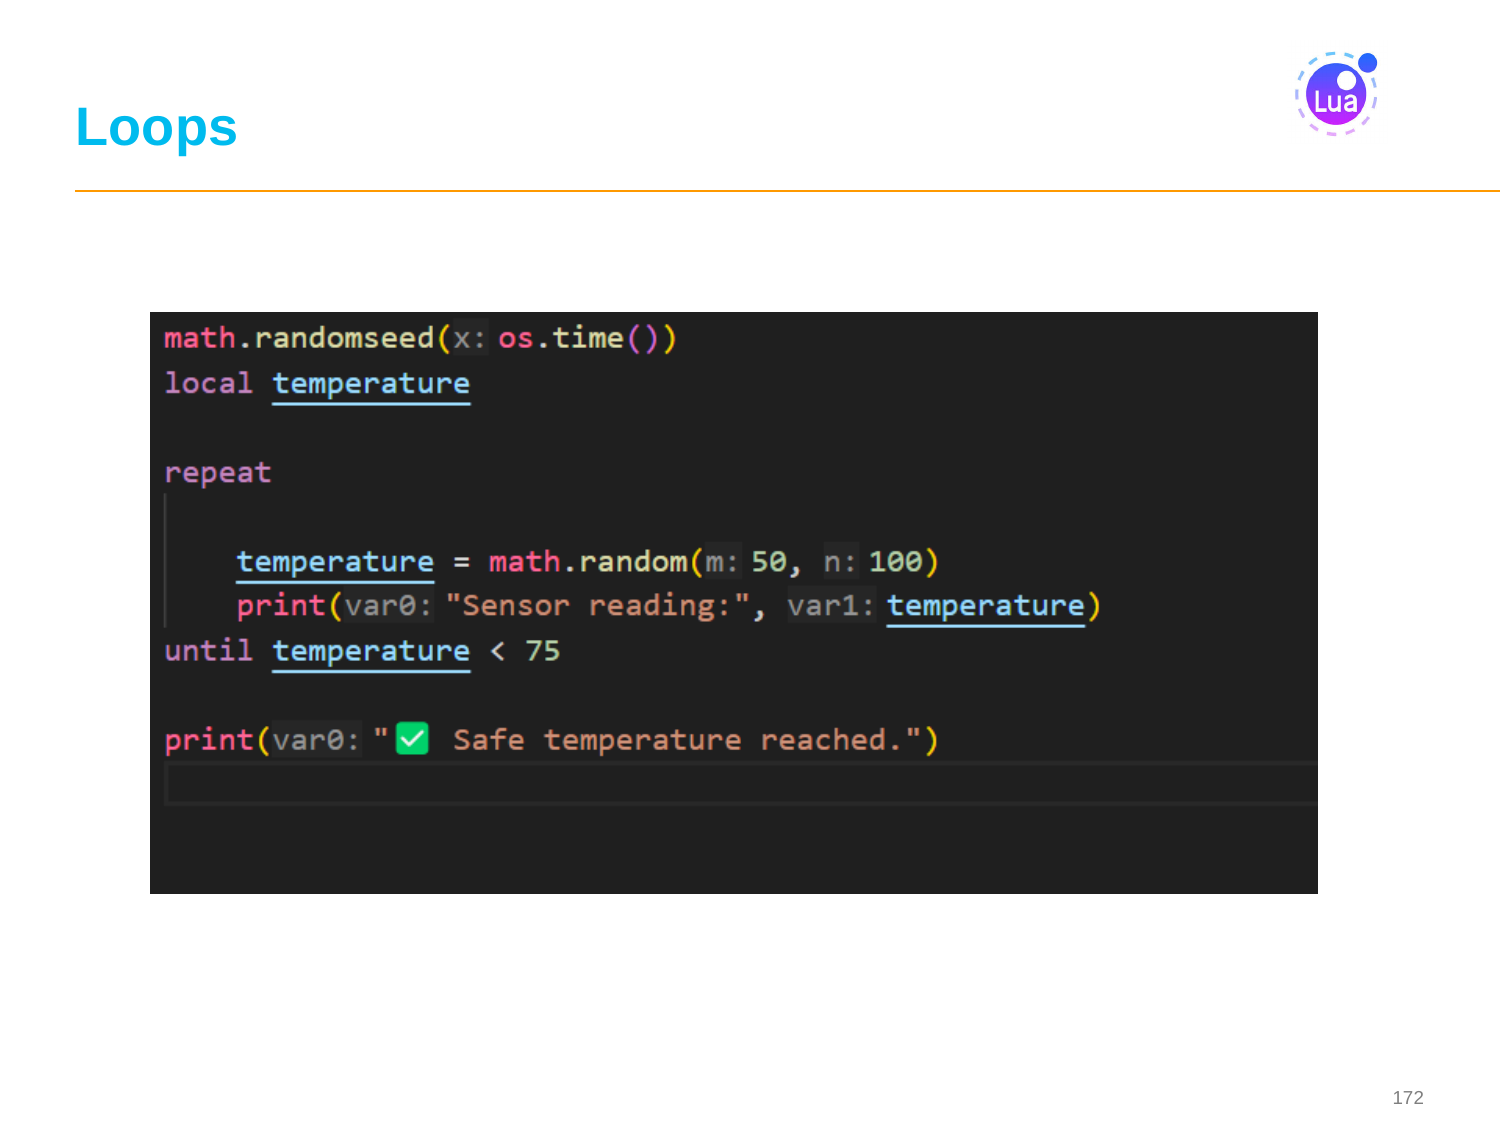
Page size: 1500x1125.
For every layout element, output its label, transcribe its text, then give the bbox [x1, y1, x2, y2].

picture [149, 312, 1318, 895]
title Loops [75, 27, 1422, 157]
